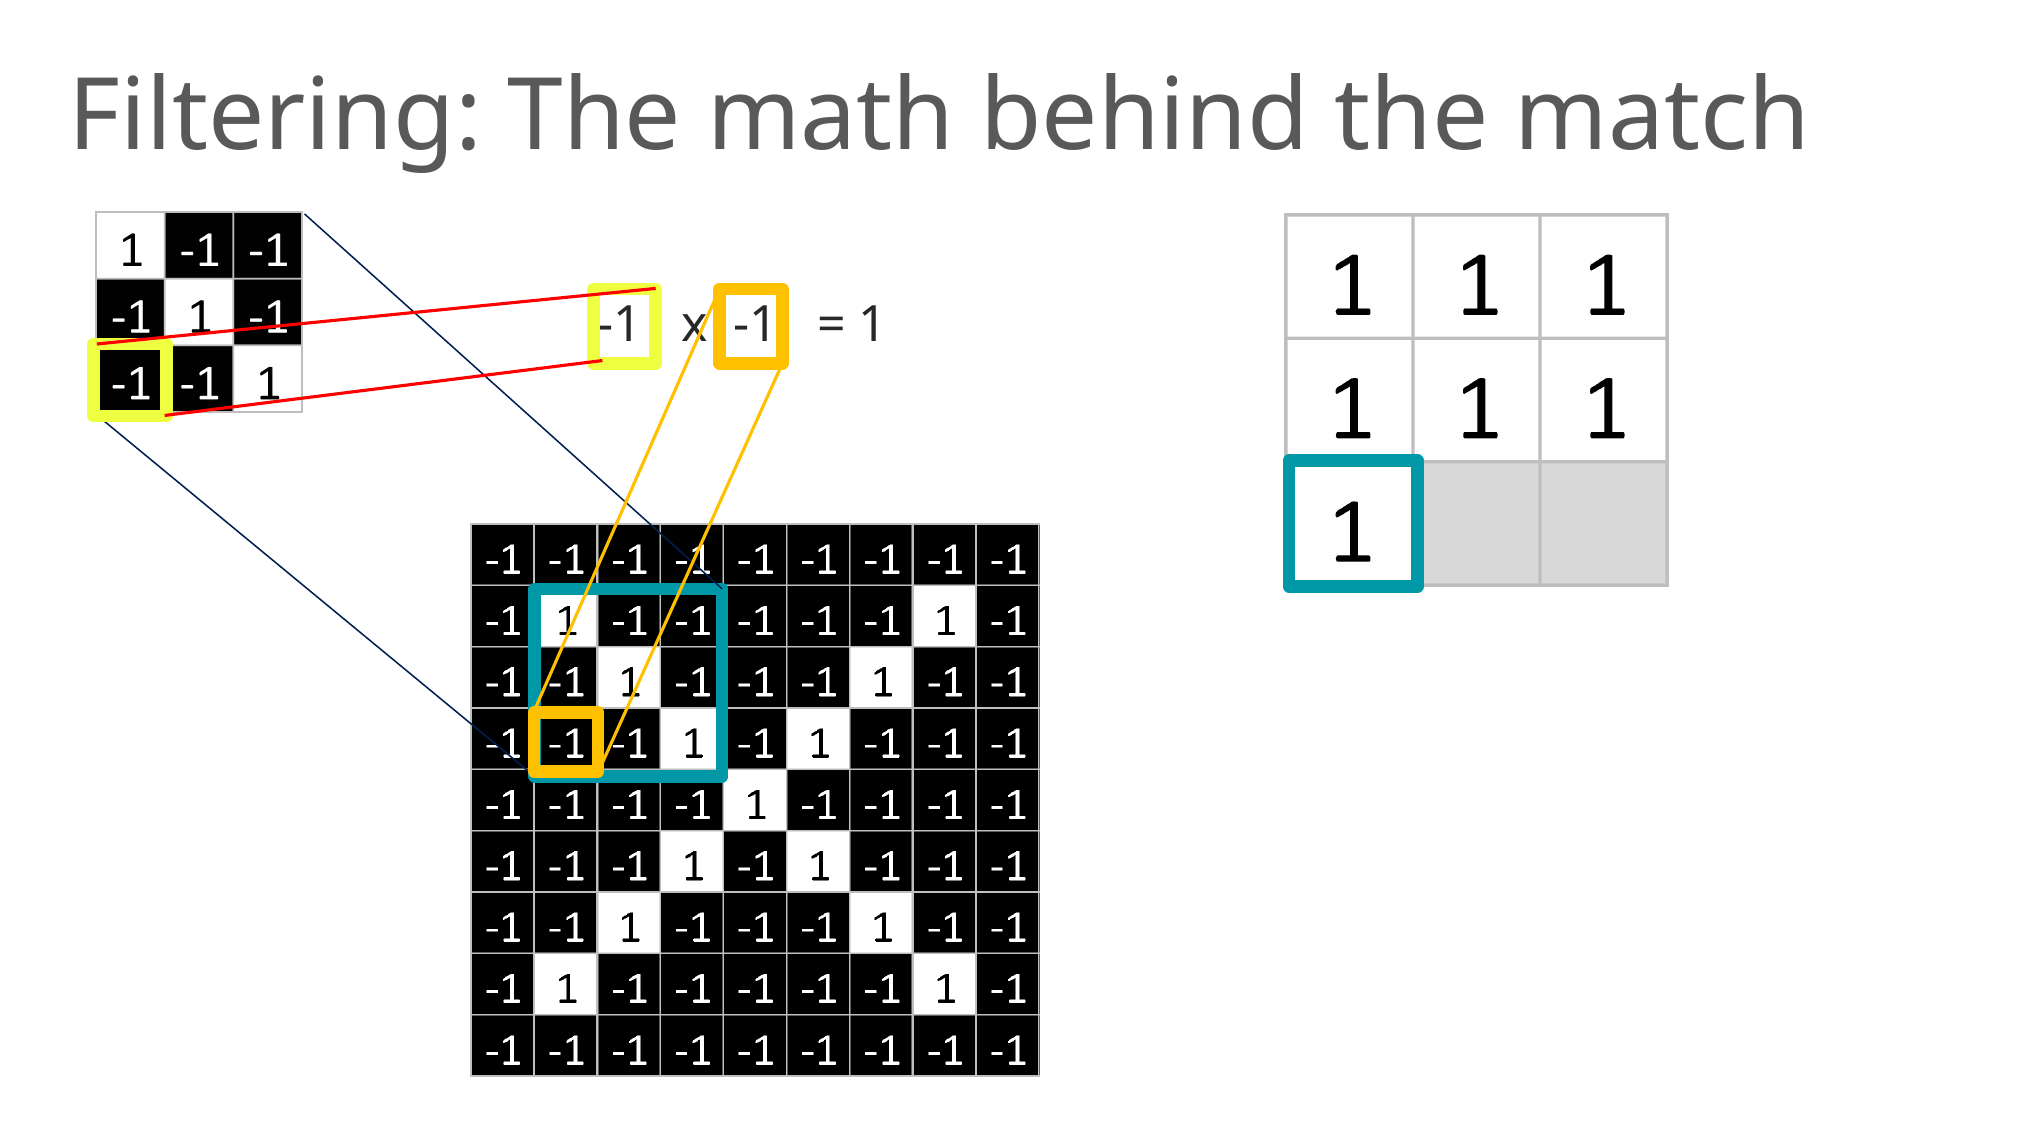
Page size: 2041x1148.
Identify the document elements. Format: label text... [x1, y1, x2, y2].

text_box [96, 414, 536, 777]
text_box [598, 363, 783, 772]
picture [94, 210, 303, 413]
text_box [727, 289, 783, 362]
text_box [533, 288, 720, 713]
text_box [304, 353, 528, 358]
title Filtering: The math behind the match [45, 48, 1996, 199]
picture [469, 523, 1041, 1077]
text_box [164, 360, 603, 416]
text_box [304, 213, 723, 291]
text_box -1 x -1 = 1 [727, 274, 920, 378]
picture [1284, 213, 1670, 587]
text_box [96, 288, 656, 345]
